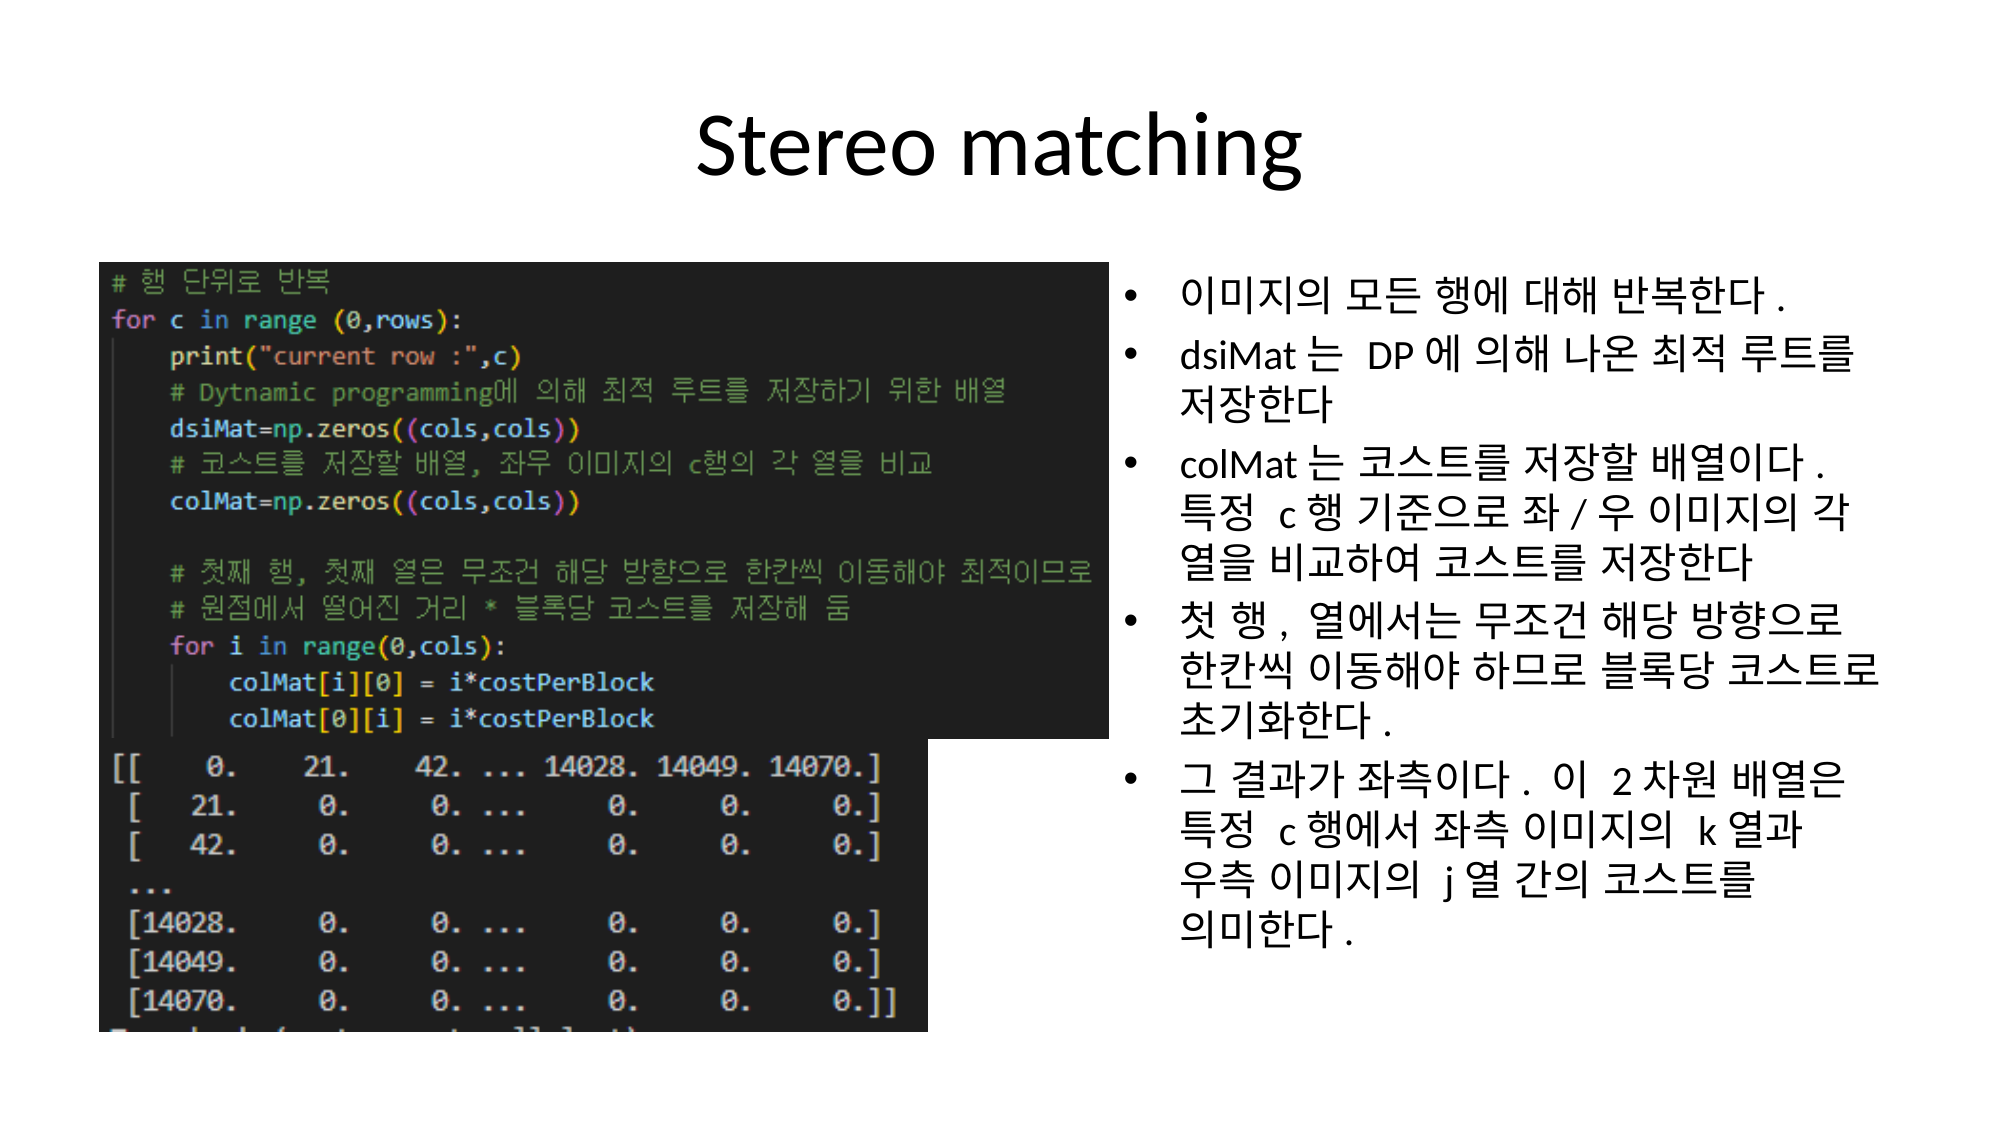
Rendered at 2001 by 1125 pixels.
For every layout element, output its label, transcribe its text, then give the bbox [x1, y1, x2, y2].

list 이미지의 모든 행에 대해 반복한다. dsiMat는 DP에 의해 나온 최적 루트를 저장한다 colMat는 코스트를 저장할 배열이다. 특정 c행 기준으로 좌/우 이미지의 각 열을 비교하여 코스트를 저장한다 첫 행, 열에서는 무조건 해당 방향으로 한칸씩 이동해야 하므로 블록당 코스트로 초기화한다. 그 결과가 좌측이다. 이 2차원 배열은 특정 c행에서 좌측 이미지의 k열과 우측 이미지의 j열 간의 코스트를 의미한다. [1108, 262, 1900, 1005]
title Stereo matching [99, 45, 1900, 233]
picture [99, 261, 1110, 1033]
